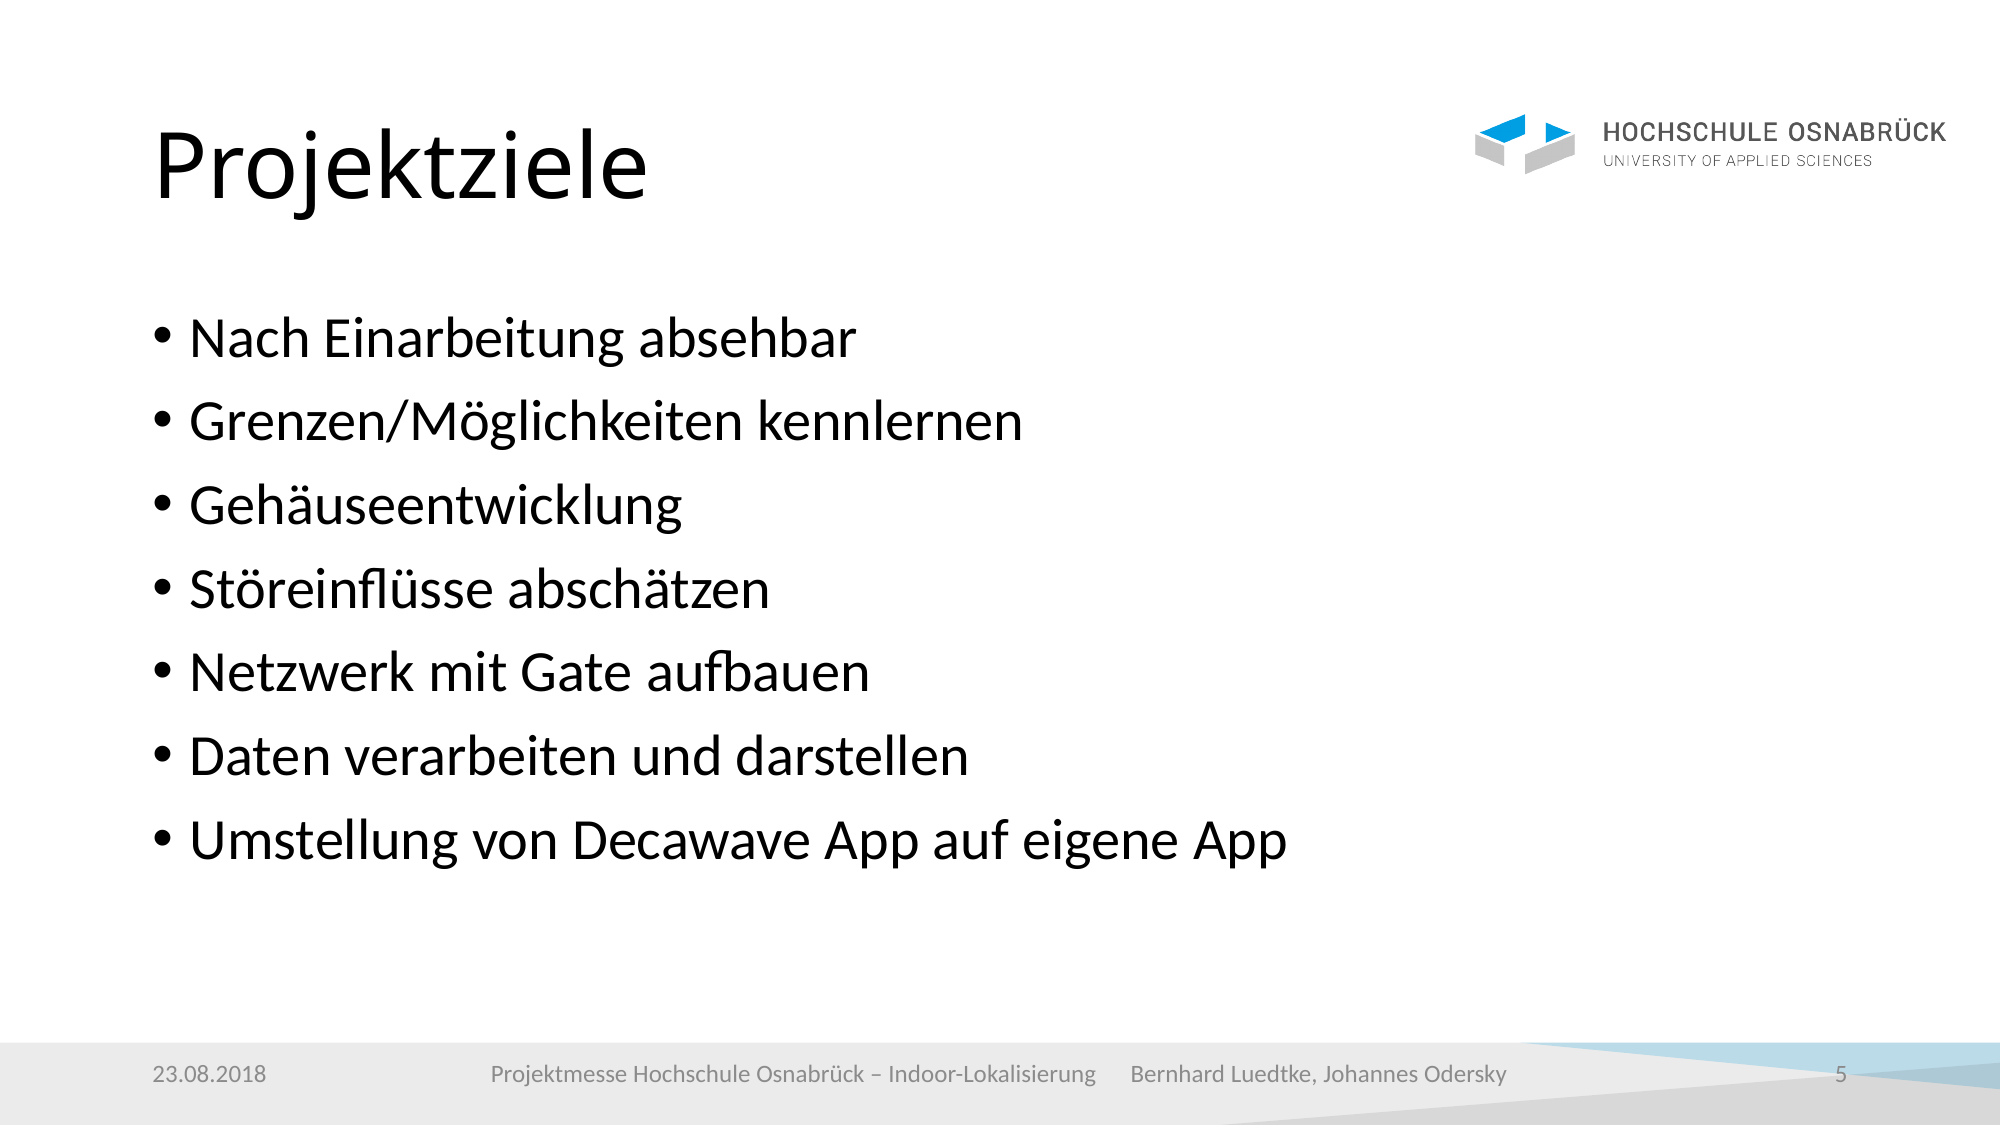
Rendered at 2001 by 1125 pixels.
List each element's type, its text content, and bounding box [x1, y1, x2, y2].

footer Projektmesse Hochschule Osnabrück – Indoor-Lokalisierung Bernhard Luedtke, Johannes Odersky [287, 1042, 1712, 1103]
picture [1465, 59, 1992, 229]
title Projektziele [137, 59, 1465, 278]
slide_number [137, 1042, 287, 1103]
list Nach Einarbeitung absehbar Grenzen/Möglichkeiten kennlernen Gehäuseentwicklung Störeinflüsse abschätzen Netzwerk mit Gate aufbauen Daten verarbeiten und darstellen Umstellung von Decawave App auf eigene App [137, 299, 1863, 1014]
slide_number 5 [1712, 1042, 1863, 1103]
